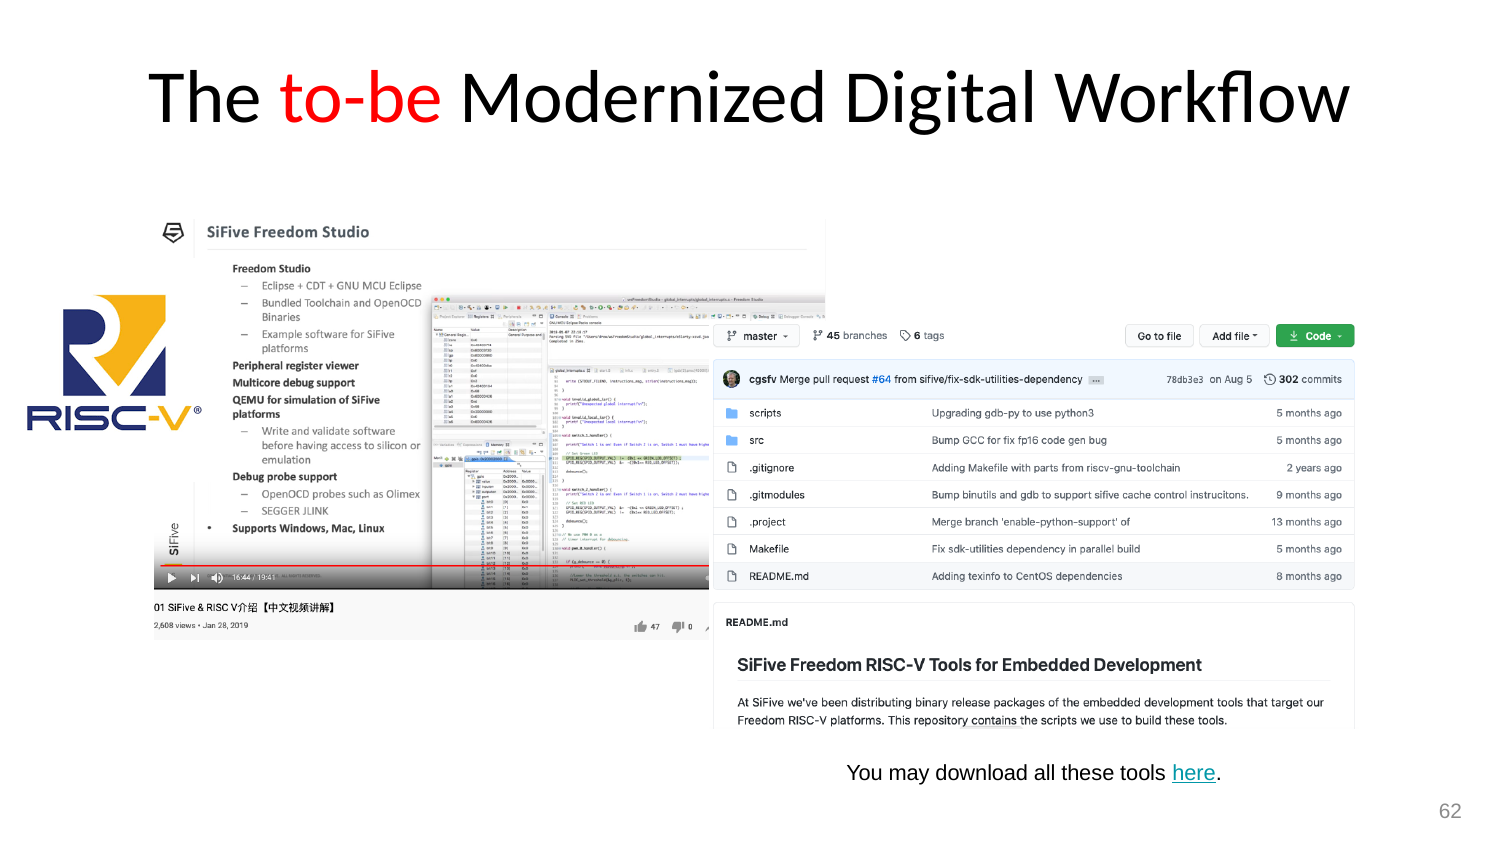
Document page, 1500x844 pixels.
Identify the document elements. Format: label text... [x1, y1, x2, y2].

slide_number 62 [1420, 788, 1477, 832]
picture [0, 218, 1359, 729]
text_box The to-be Modernized Digital Workflow [133, 40, 1366, 146]
text_box You may download all these tools here. [831, 751, 1237, 793]
